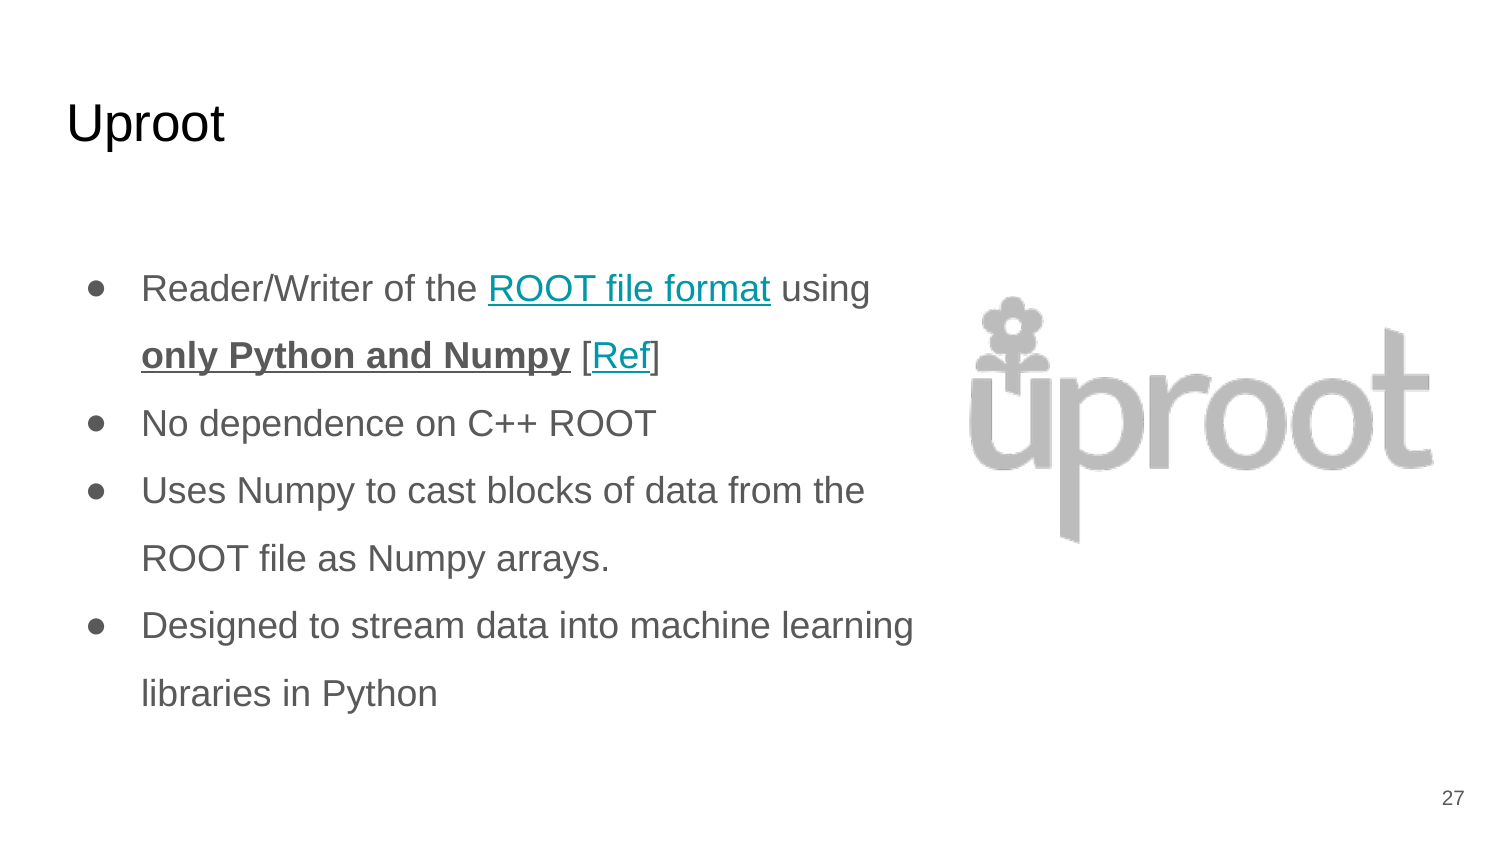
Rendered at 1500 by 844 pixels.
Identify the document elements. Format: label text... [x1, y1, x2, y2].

picture [967, 296, 1437, 548]
list Reader/Writer of the ROOT file format using only Python and Numpy [Ref] No dependence on C++ ROOT Uses Numpy to cast blocks of data from the ROOT file as Numpy arrays. Designed to stream data into machine learning libraries in Python [51, 226, 940, 787]
title Uproot [51, 72, 1449, 167]
slide_number ‹#› [1389, 764, 1480, 830]
